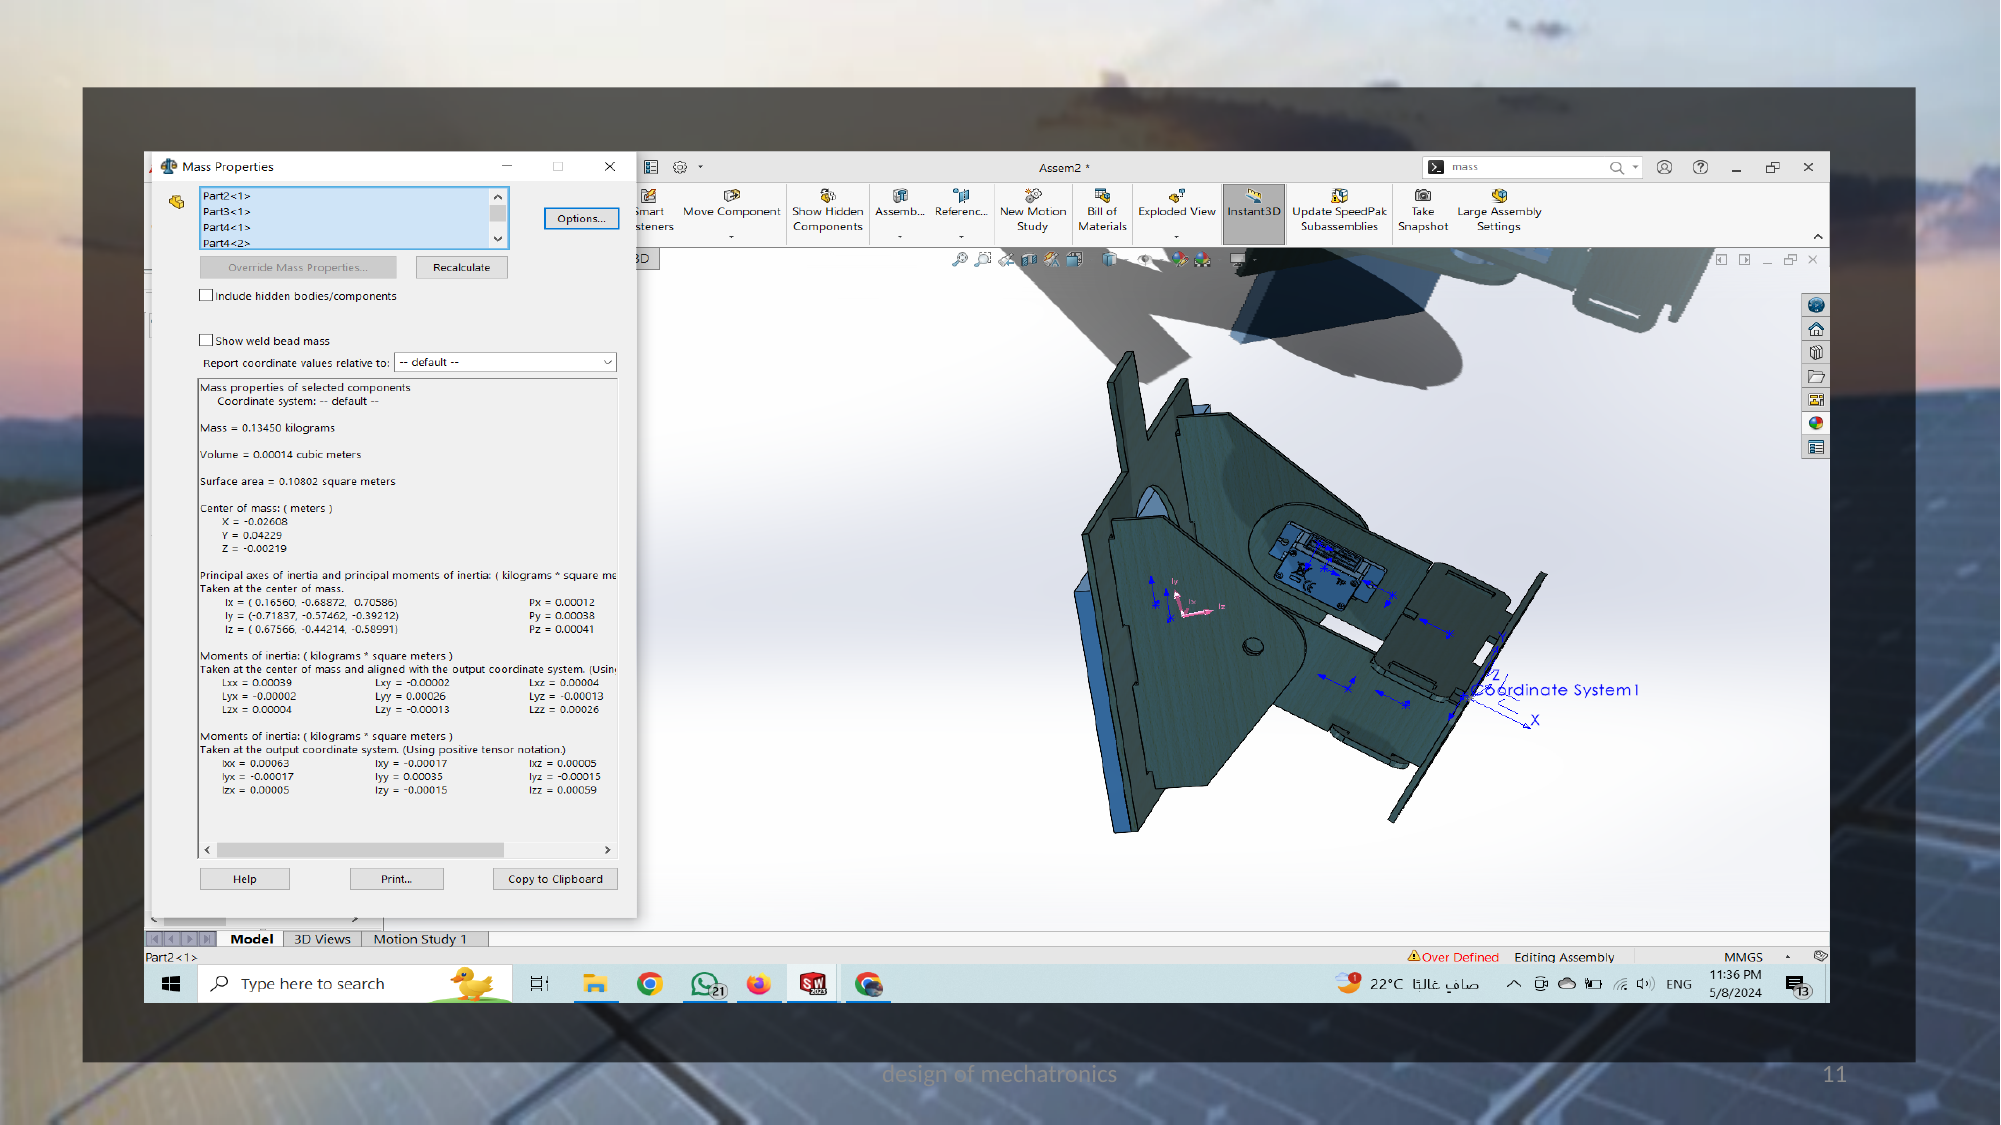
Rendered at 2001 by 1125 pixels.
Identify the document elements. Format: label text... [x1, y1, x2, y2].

slide_number 11 [1412, 1042, 1863, 1103]
footer design of mechatronics [662, 1042, 1338, 1103]
picture [144, 151, 1830, 1003]
text_box [82, 86, 1917, 1063]
